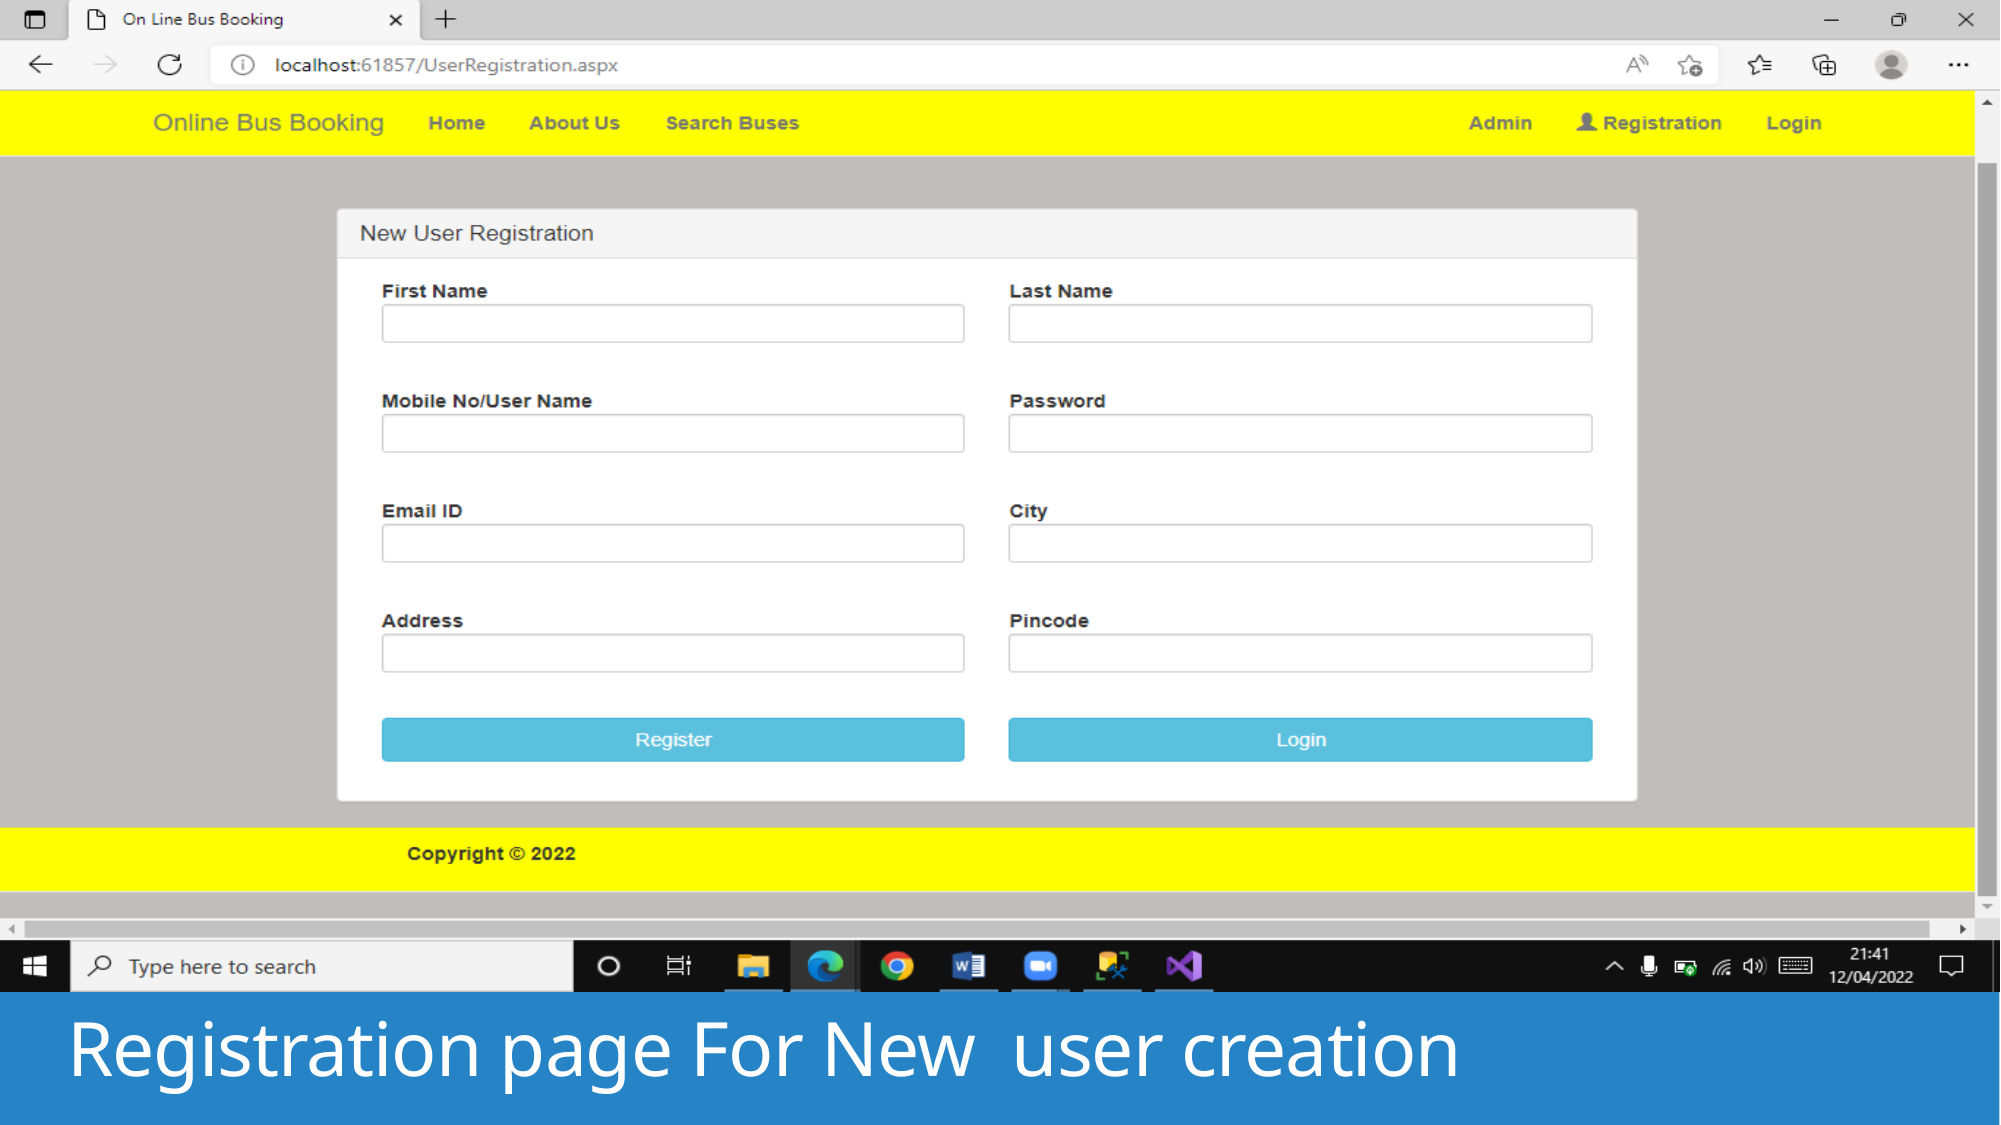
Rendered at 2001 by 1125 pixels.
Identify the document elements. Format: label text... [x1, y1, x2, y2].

title Registration page For New user creation [52, 1003, 1712, 1093]
picture [0, 0, 2000, 993]
